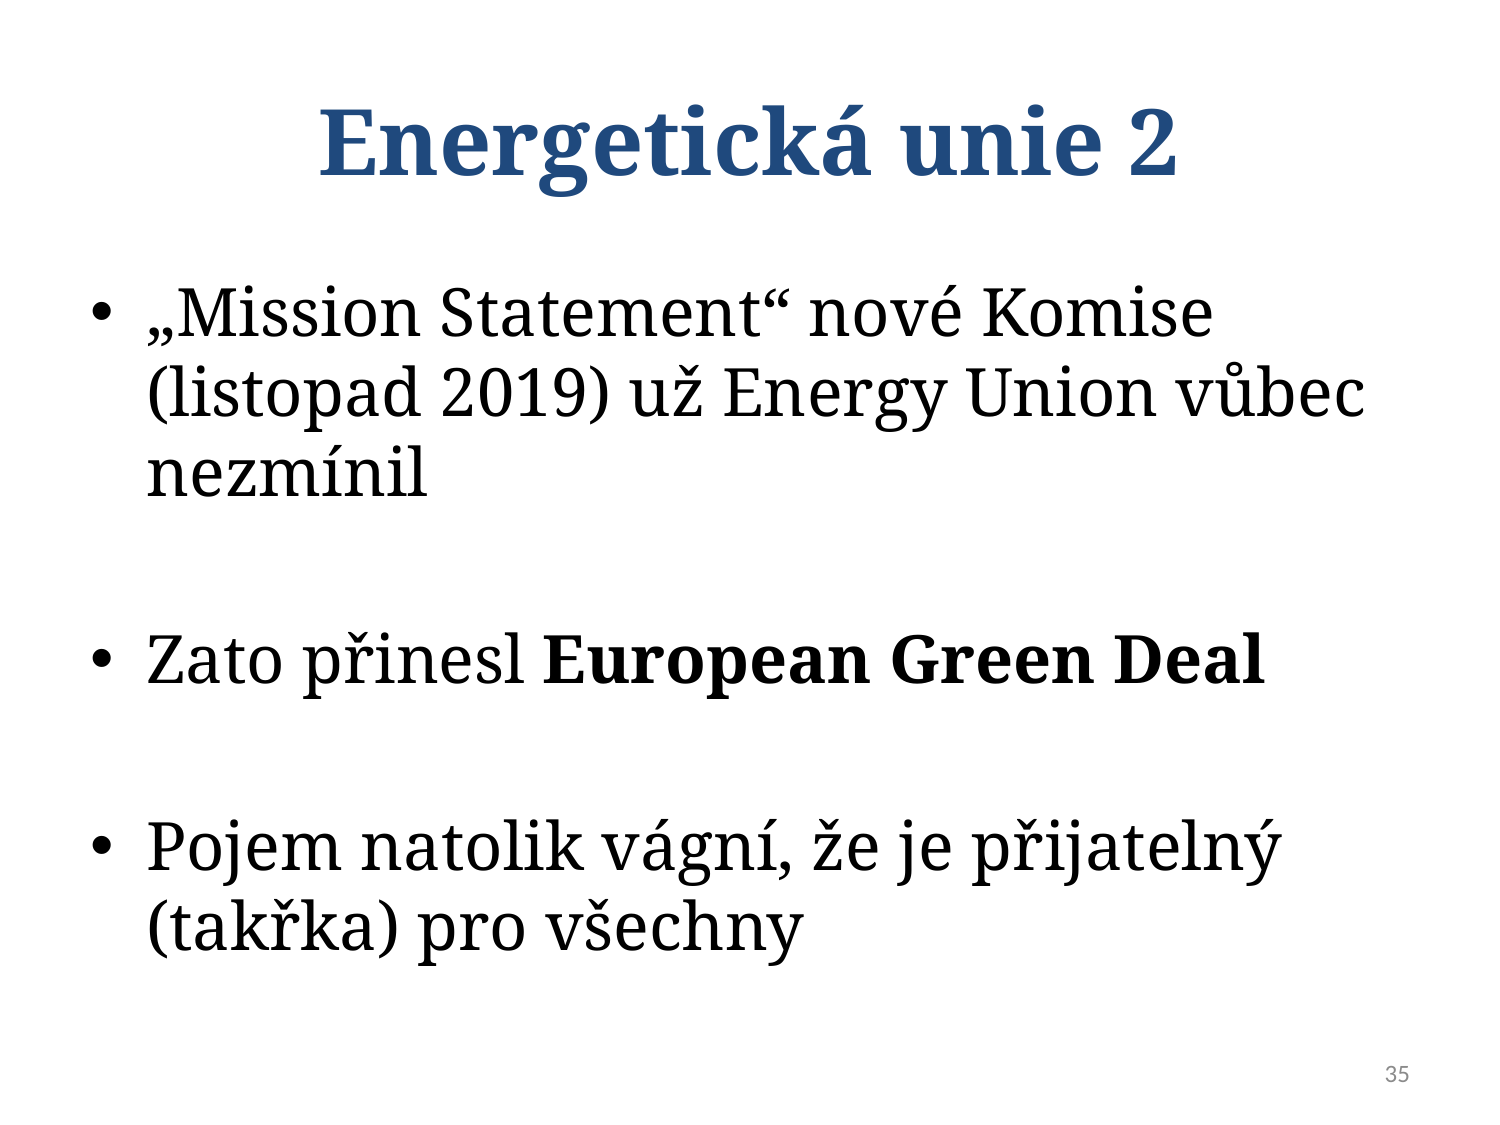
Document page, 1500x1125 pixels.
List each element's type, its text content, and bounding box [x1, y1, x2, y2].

list „Mission Statement“ nové Komise (listopad 2019) už Energy Union vůbec nezmínil Zato přinesl European Green Deal Pojem natolik vágní, že je přijatelný (takřka) pro všechny [75, 262, 1425, 1005]
title Energetická unie 2 [75, 45, 1425, 233]
slide_number 35 [1074, 1042, 1425, 1103]
